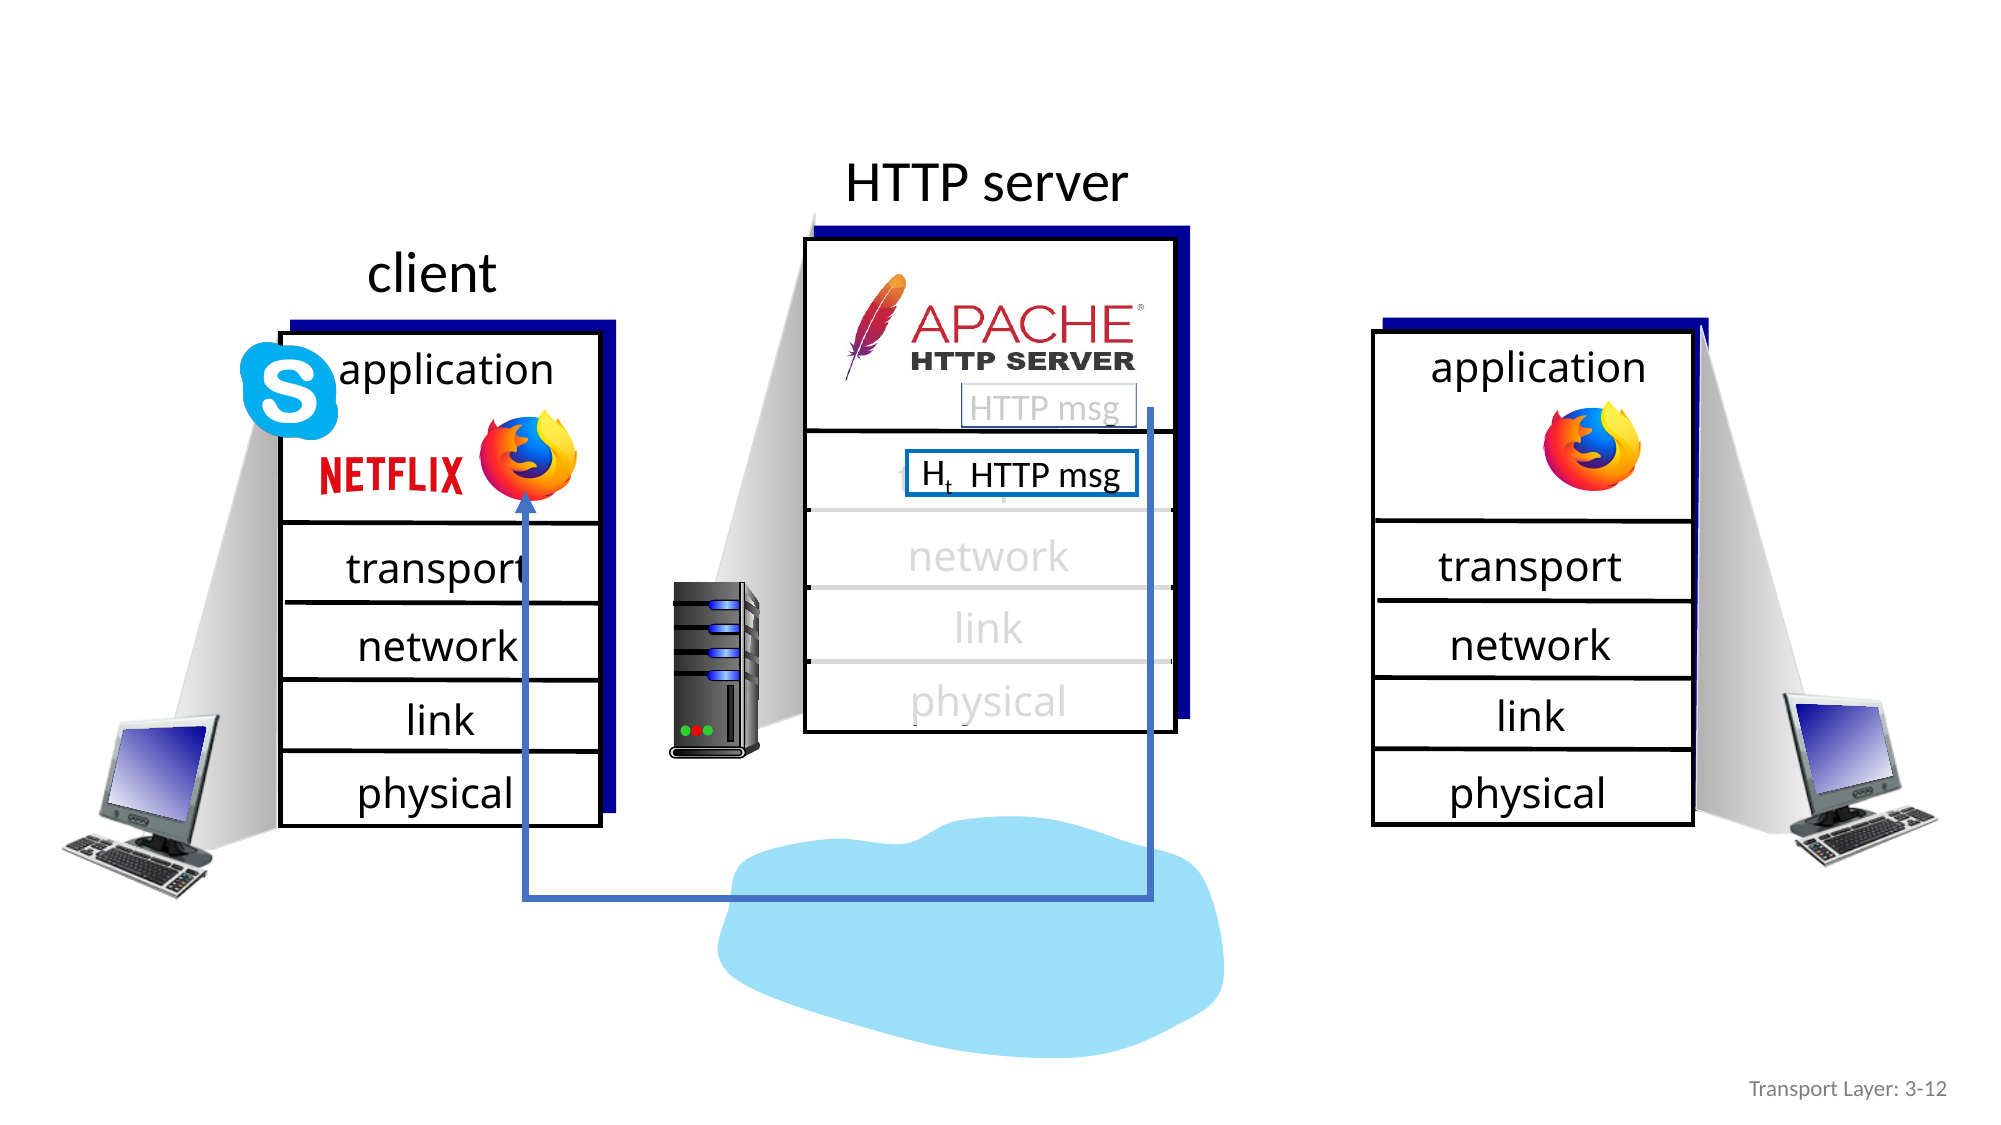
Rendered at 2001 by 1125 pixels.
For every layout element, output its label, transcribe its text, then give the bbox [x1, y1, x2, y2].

slide_number Transport Layer: 3- [1512, 1056, 1963, 1117]
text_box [906, 440, 1138, 504]
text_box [22, 135, 1977, 914]
slide_number Transport Layer: 3- [522, 900, 1154, 906]
text_box [717, 925, 1225, 1059]
